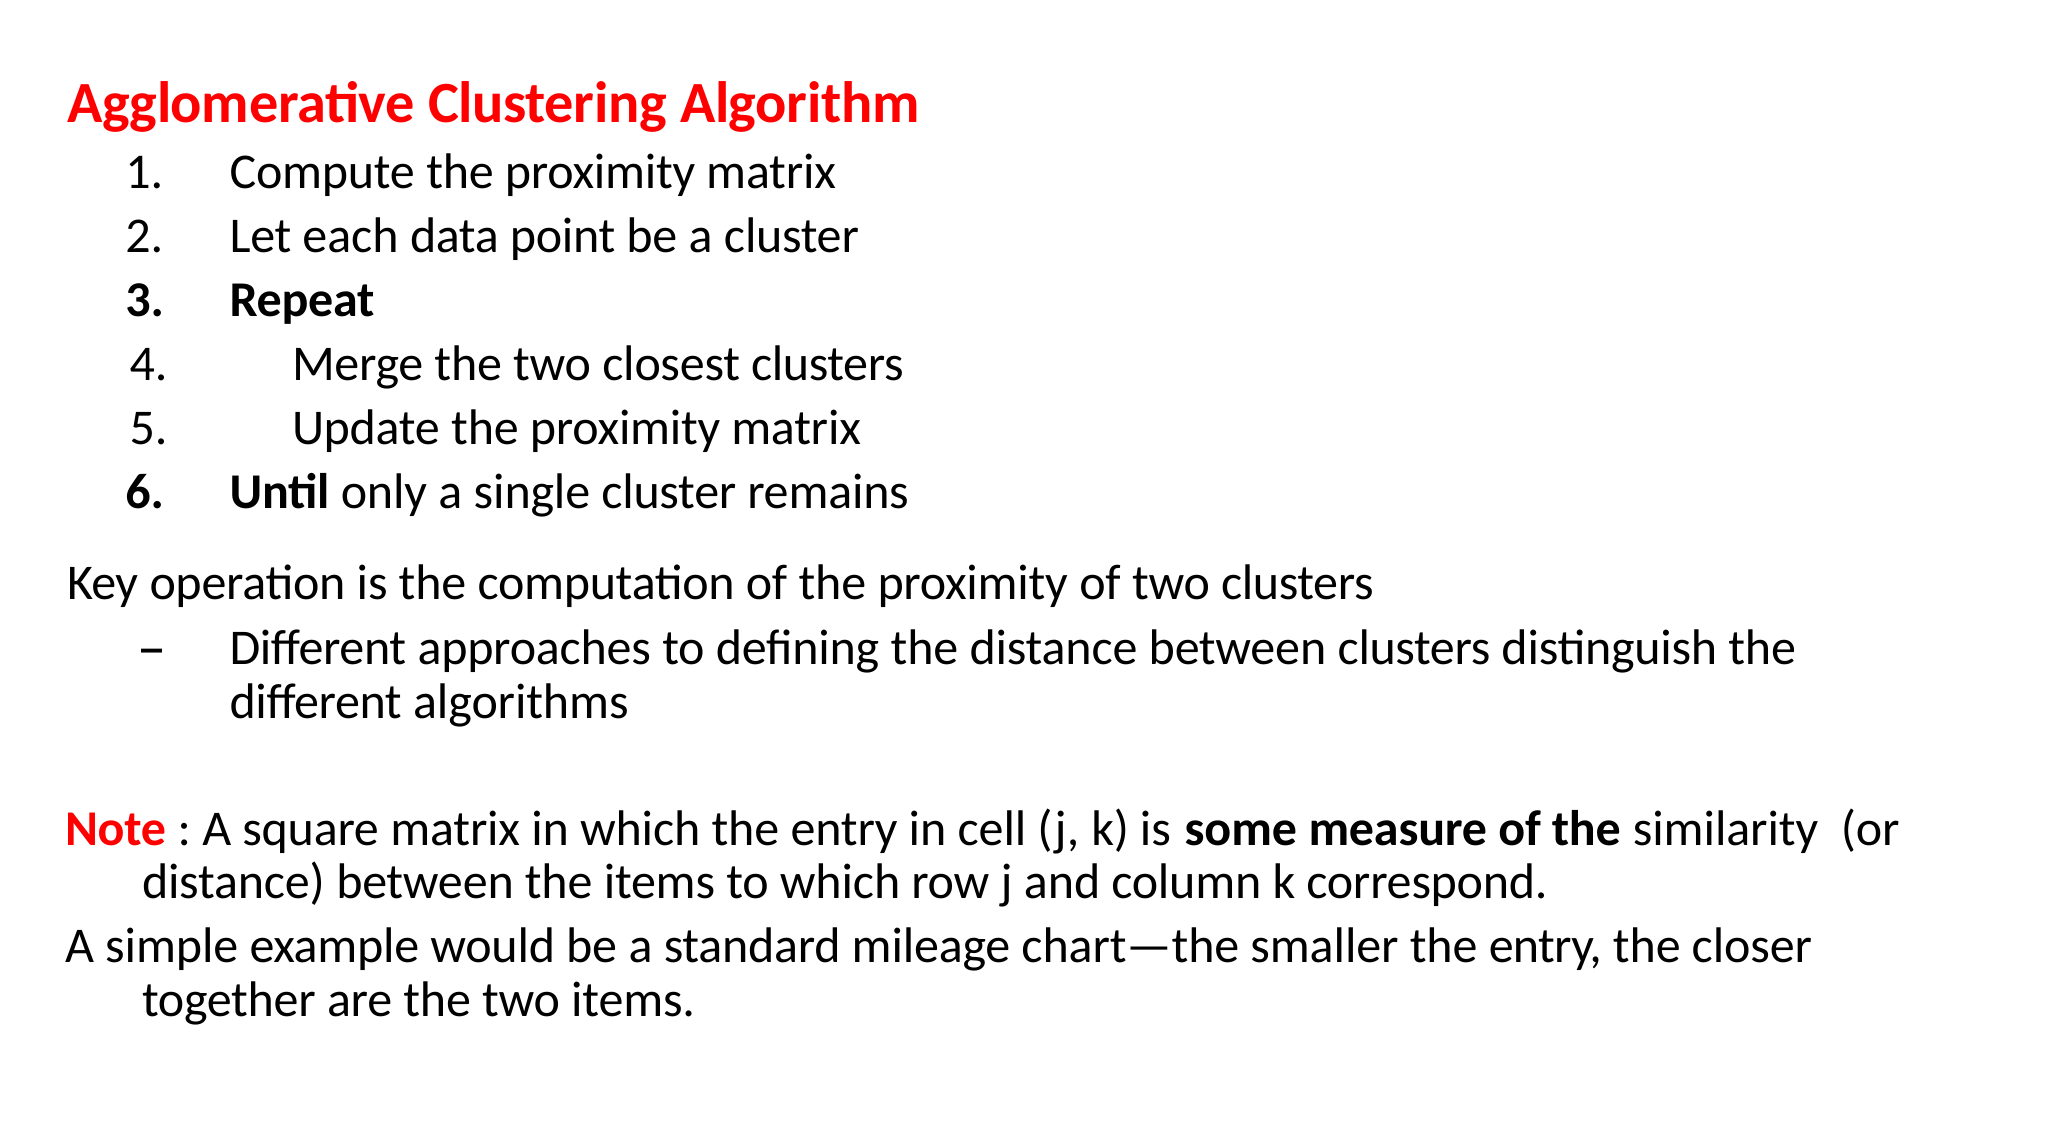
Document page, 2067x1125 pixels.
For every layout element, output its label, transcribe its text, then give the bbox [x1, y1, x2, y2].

text_box Compute the proximity matrix Let each data point be a cluster Repeat Merge the two closest clusters Update the proximity matrix Until only a single cluster remains Key operation is the computation of the proximity of two clusters – Different approaches to defining the distance between clusters distinguish the different algorithms Note : A square matrix in which the entry in cell (j, k) is some measure of the similarity (or distance) between the items to which row j and column k correspond. A simple example would be a standard mileage chart—the smaller the entry, the closer together are the two items. [65, 132, 1902, 1027]
title Agglomerative Clustering Algorithm [65, 62, 932, 132]
